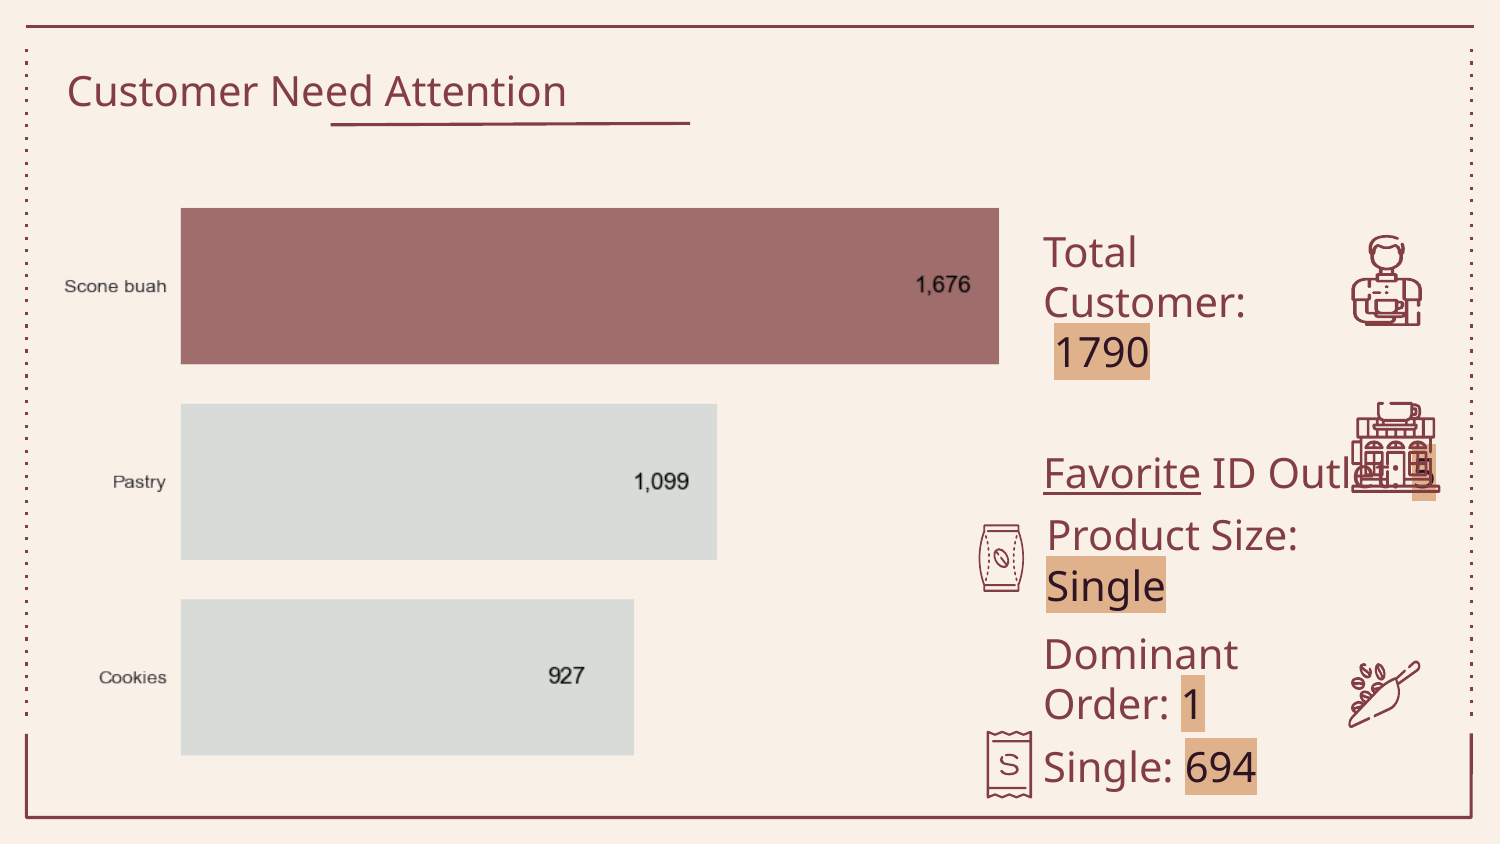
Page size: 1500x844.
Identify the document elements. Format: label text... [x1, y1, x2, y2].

title Dominant Order: 1 [1028, 633, 1488, 744]
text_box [1350, 234, 1423, 327]
picture [42, 193, 1014, 765]
title Customer Need Attention [51, 47, 893, 130]
title Product Size: Single [1031, 514, 1500, 625]
title Single: 694 [1028, 744, 1421, 807]
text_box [978, 524, 1025, 593]
title Favorite ID Outlet: 5 [1028, 402, 1488, 513]
text_box Total Customer: 1790 [1028, 210, 1500, 391]
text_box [1351, 401, 1441, 494]
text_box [986, 730, 1033, 799]
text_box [1347, 660, 1421, 729]
